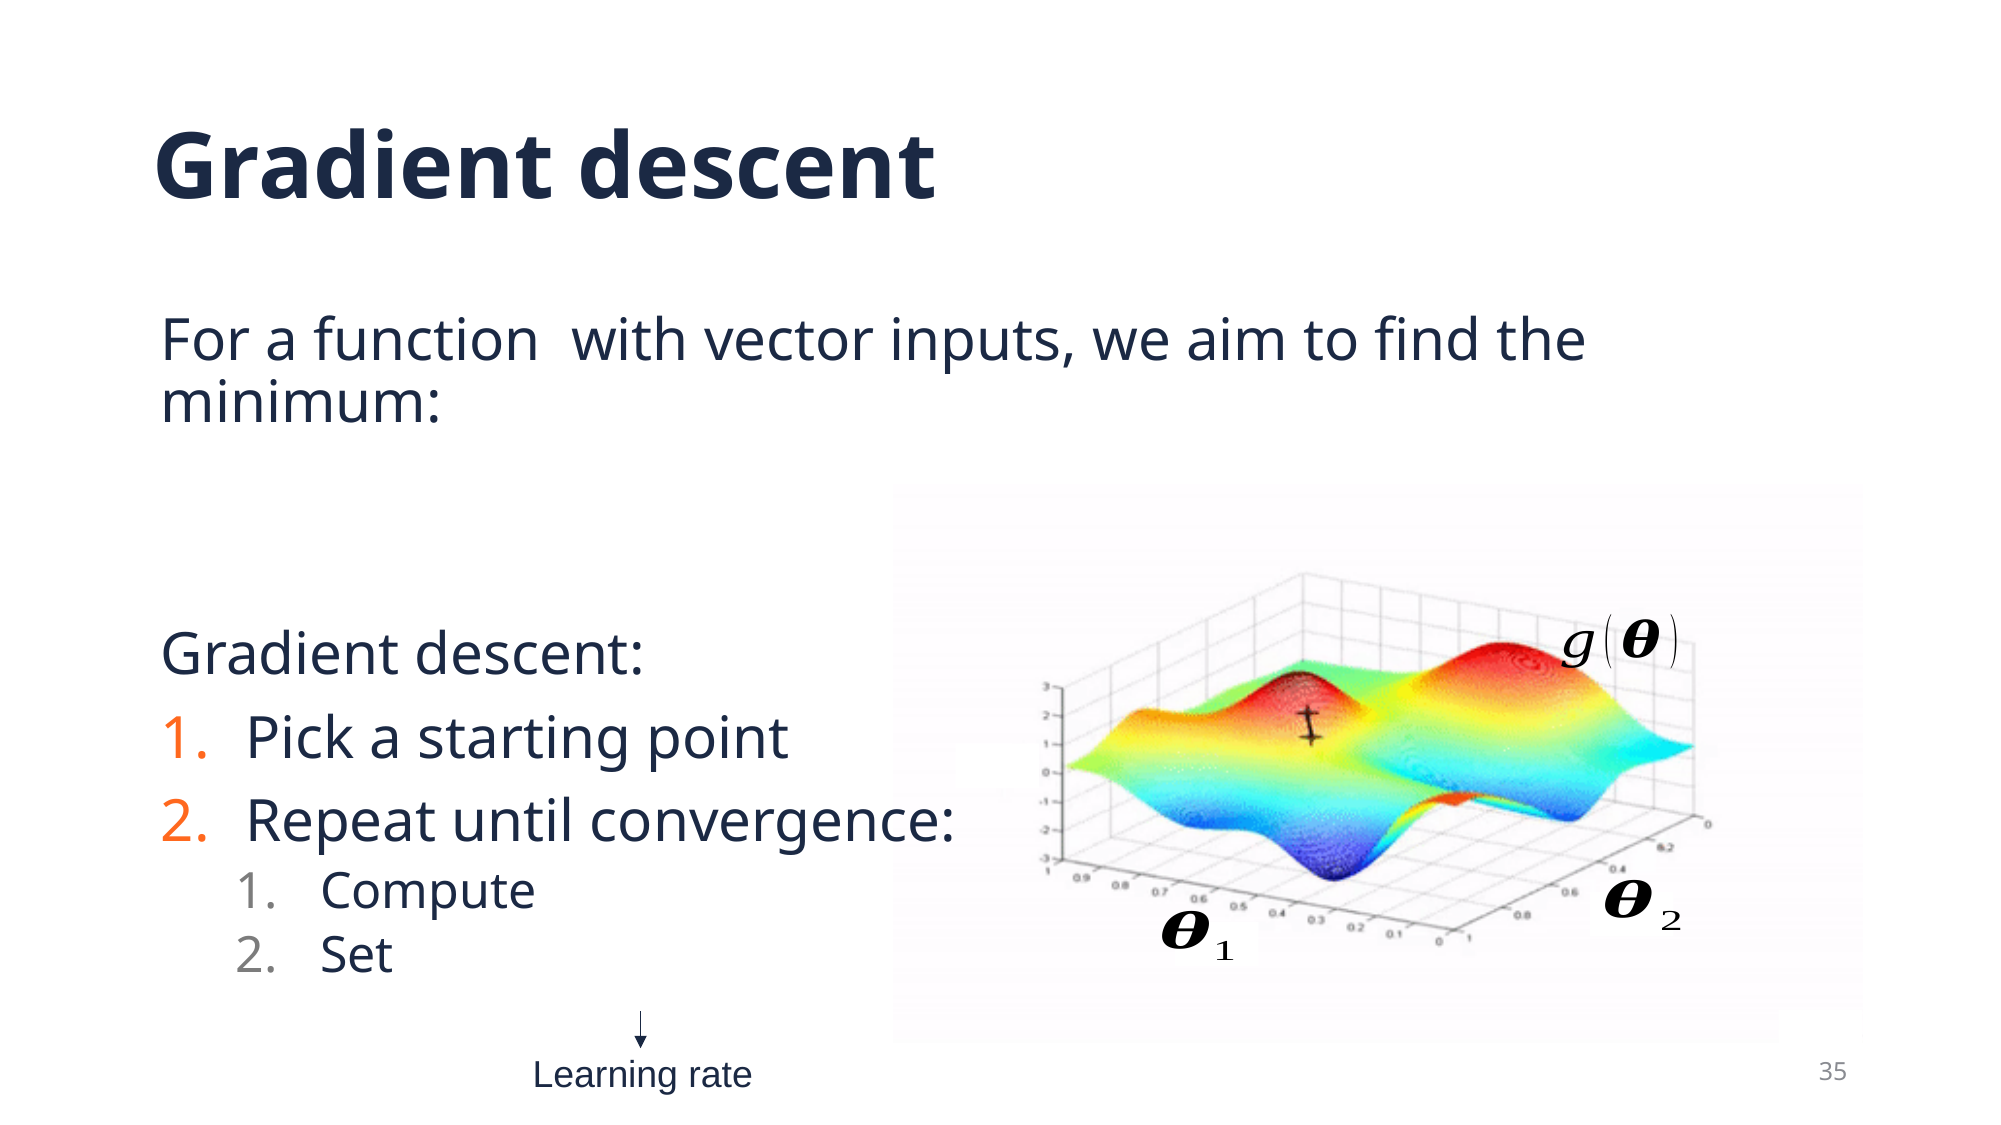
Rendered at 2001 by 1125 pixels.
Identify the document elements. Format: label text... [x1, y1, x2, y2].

title Gradient descent [137, 59, 1863, 278]
slide_number 35 [1412, 1060, 1863, 1103]
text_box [893, 484, 1863, 1055]
text_box Learning rate [518, 1042, 769, 1103]
